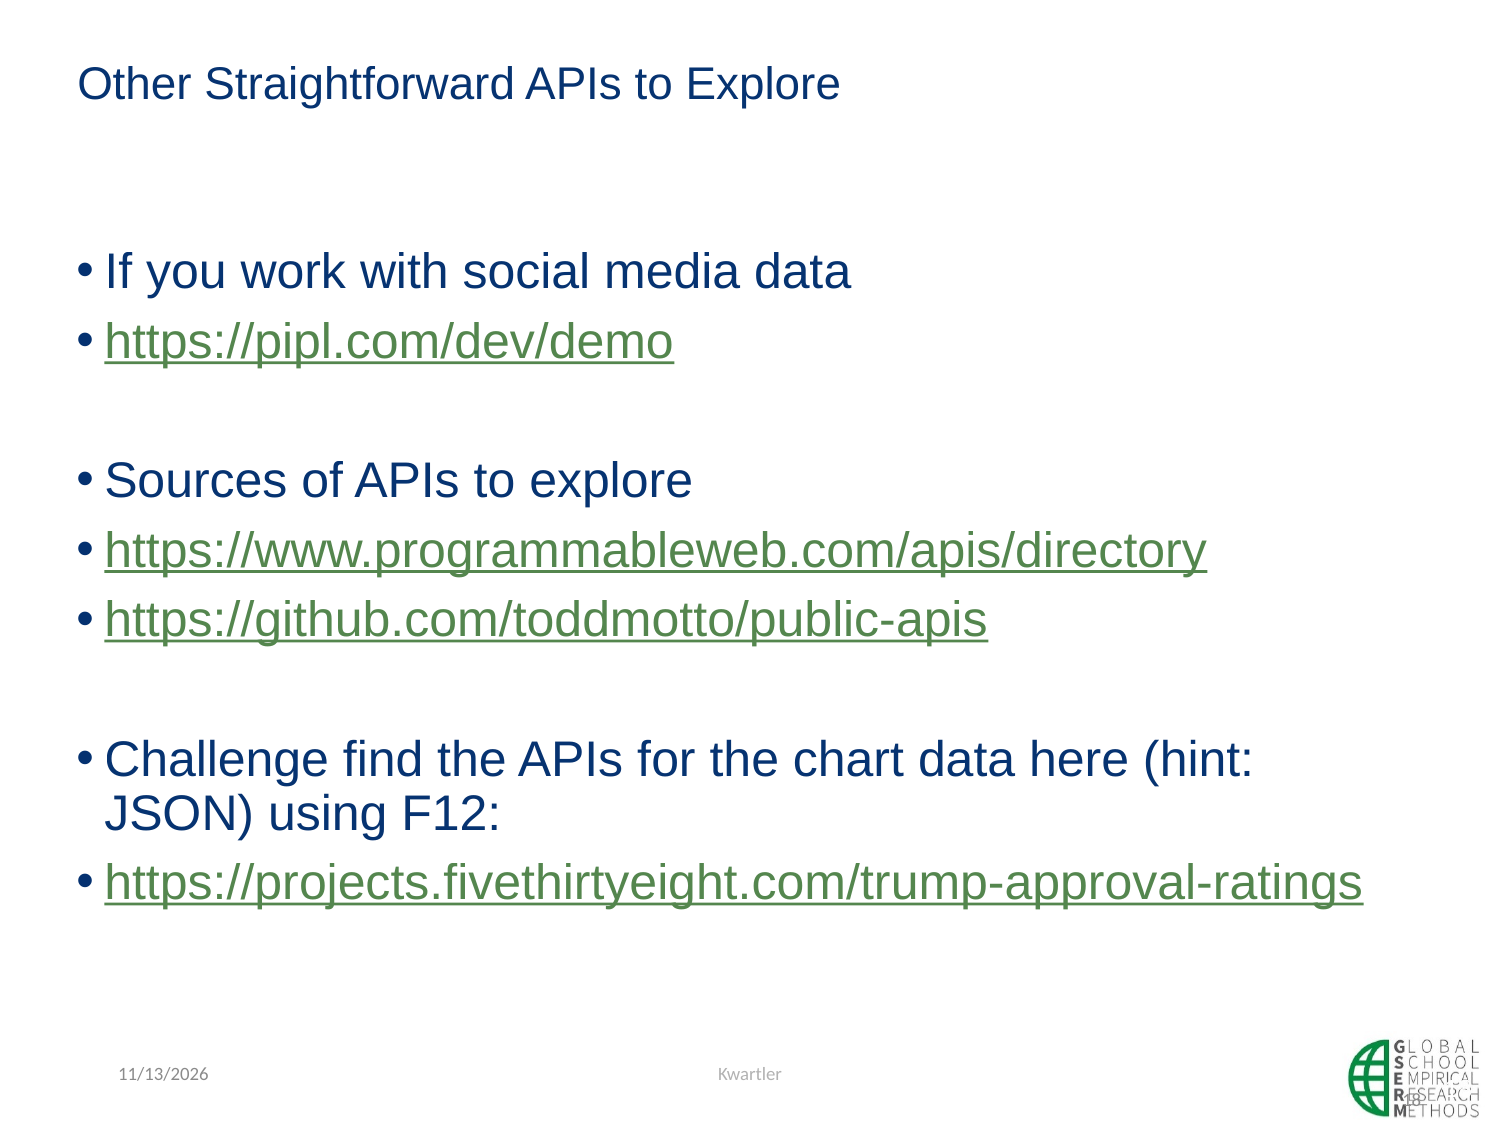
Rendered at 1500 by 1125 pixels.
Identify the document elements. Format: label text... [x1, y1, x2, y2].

slide_number 18 [1387, 1057, 1500, 1118]
list If you work with social media data https://pipl.com/dev/demo Sources of APIs to explore https://www.programmableweb.com/apis/directory https://github.com/toddmotto/public-apis Challenge find the APIs for the chart data here (hint: JSON) using F12: https://projects.fivethirtyeight.com/trump-approval-ratings [61, 162, 1425, 1013]
footer Kwartler [496, 1042, 1004, 1103]
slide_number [103, 1042, 441, 1103]
picture [1342, 1031, 1500, 1120]
title Other Straightforward APIs to Explore [62, 45, 1425, 125]
